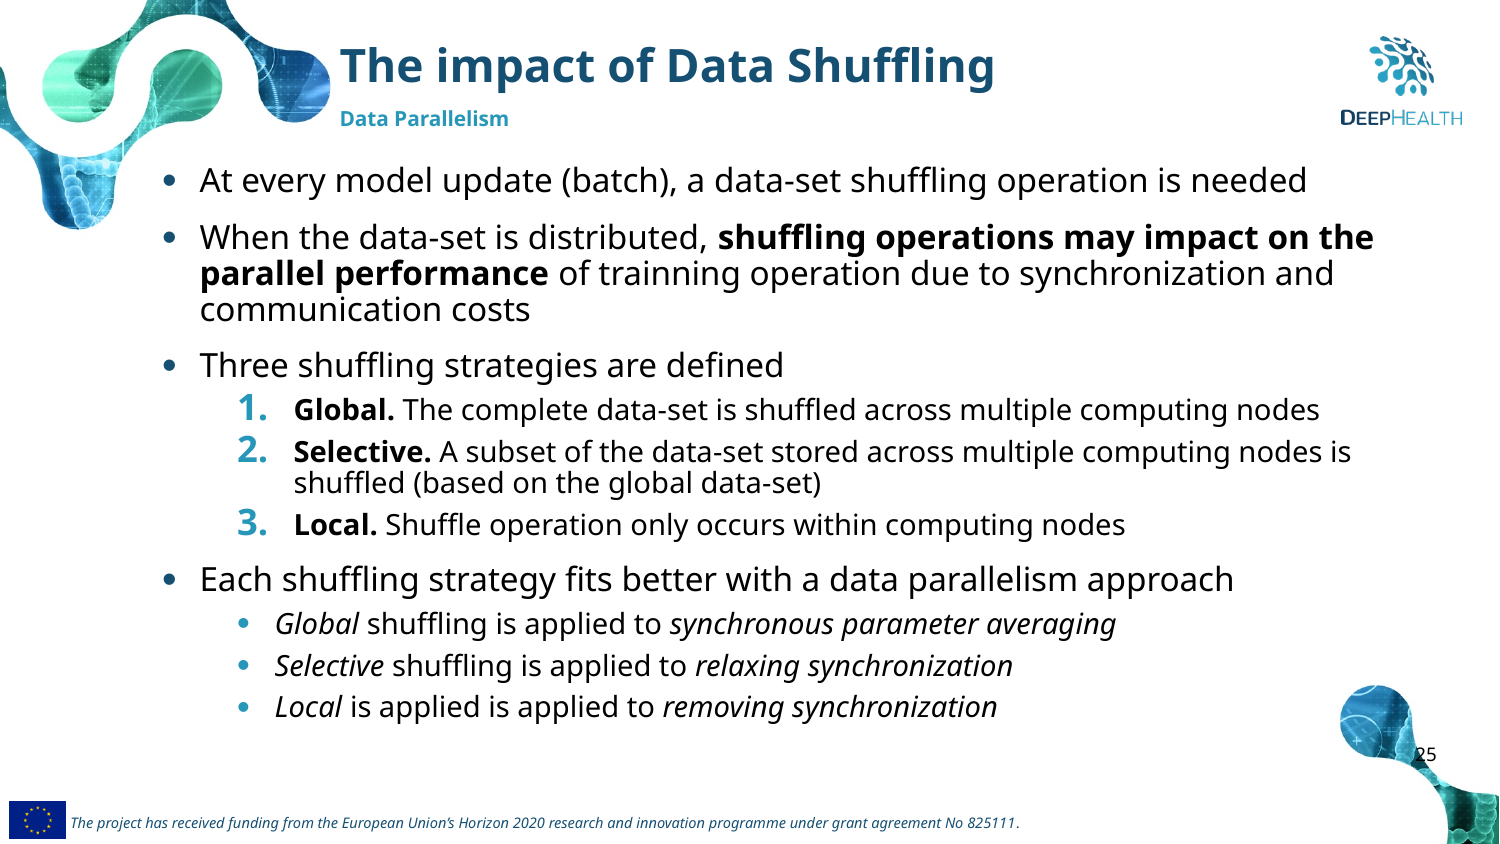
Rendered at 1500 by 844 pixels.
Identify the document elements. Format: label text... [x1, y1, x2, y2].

list At every model update (batch), a data-set shuffling operation is needed When the data-set is distributed, shuffling operations may impact on the parallel performance of trainning operation due to synchronization and communication costs Three shuffling strategies are defined Global. The complete data-set is shuffled across multiple computing nodes Selective. A subset of the data-set stored across multiple computing nodes is shuffled (based on the global data-set) Local. Shuffle operation only occurs within computing nodes Each shuffling strategy fits better with a data parallelism approach Global shuffling is applied to synchronous parameter averaging Selective shuffling is applied to relaxing synchronization Local is applied is applied to removing synchronization [147, 156, 1419, 770]
list The impact of Data Shuffling [339, 35, 1344, 100]
list Data Parallelism [339, 101, 1331, 138]
picture [0, 0, 1499, 844]
